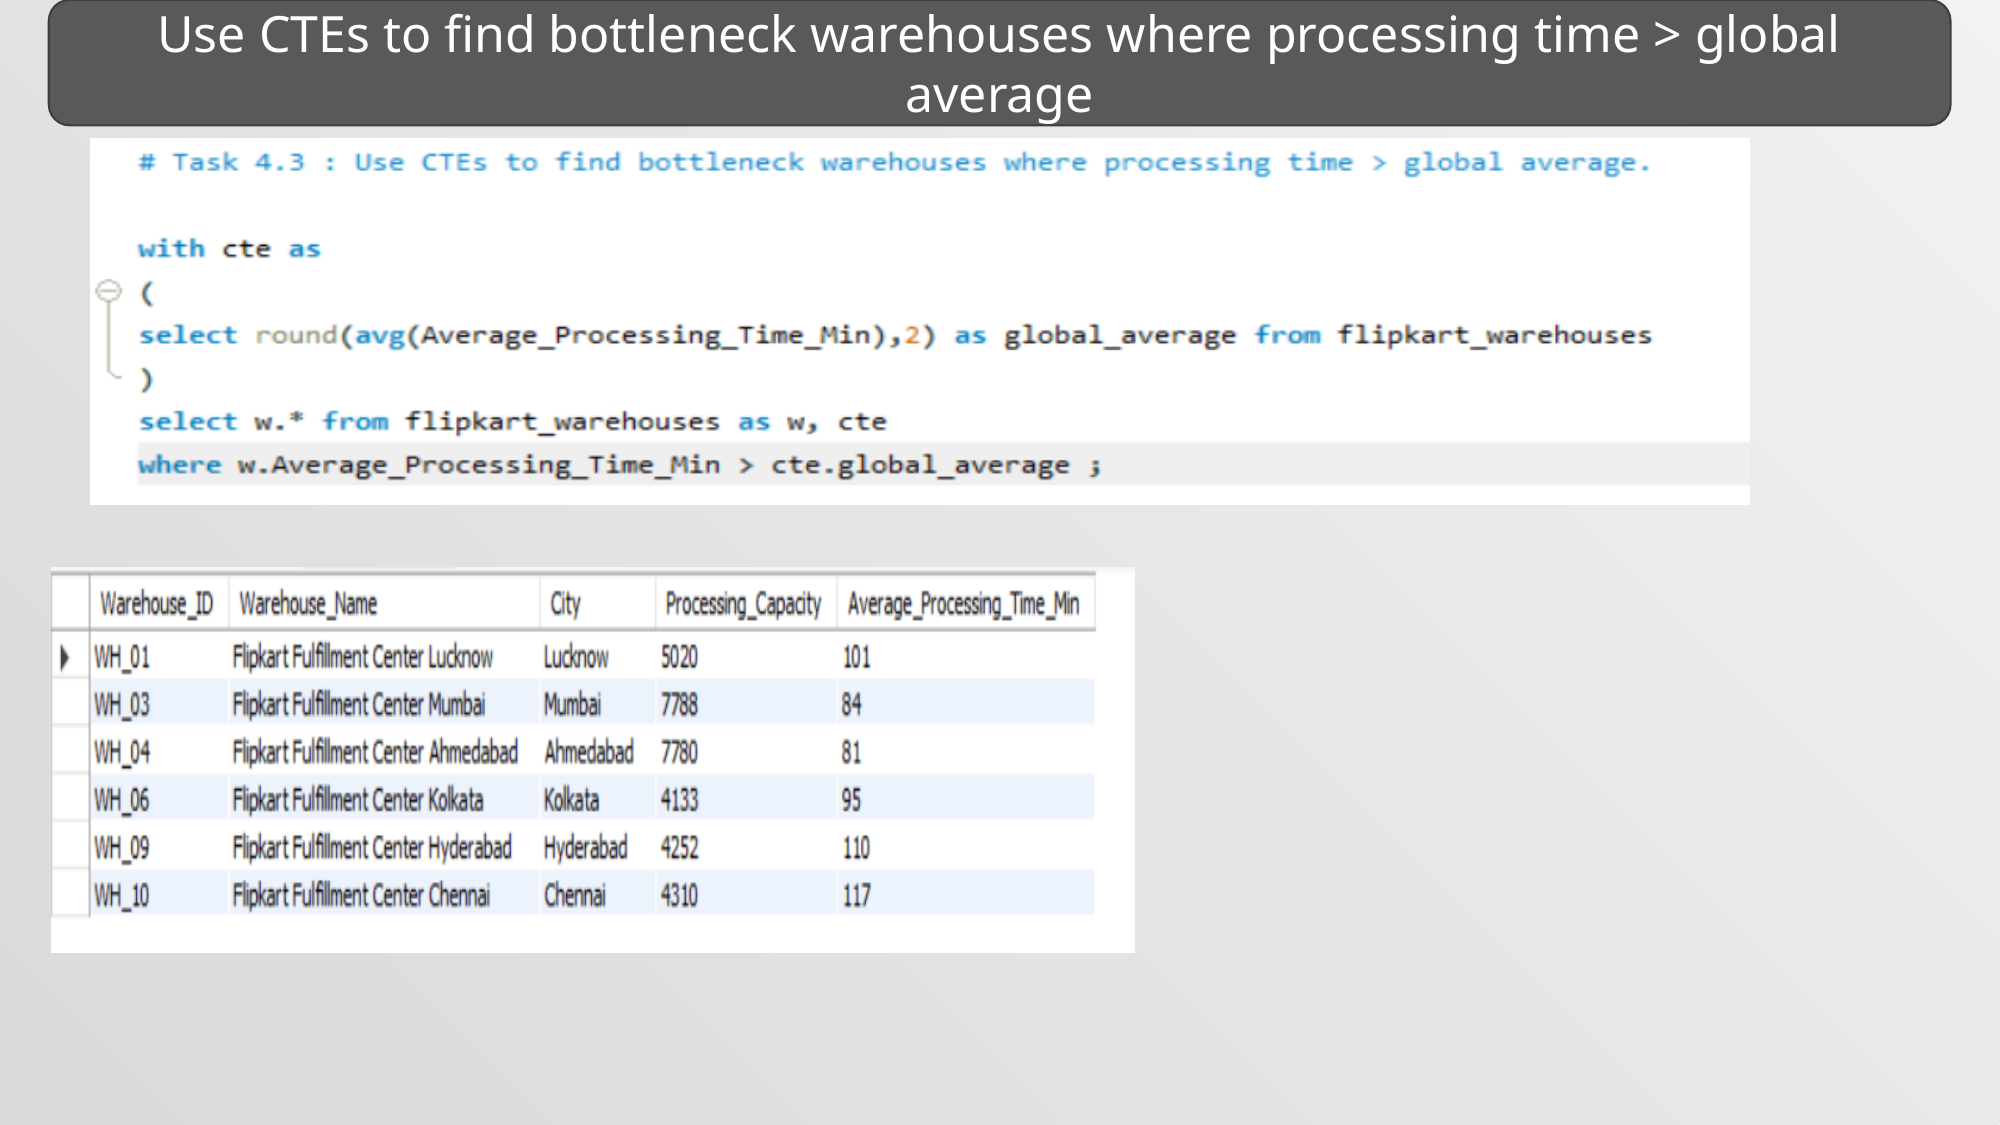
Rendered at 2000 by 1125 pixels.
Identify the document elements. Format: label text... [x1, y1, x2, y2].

text_box Use CTEs to find bottleneck warehouses where processing time > global average [47, 0, 1952, 127]
picture [51, 567, 1136, 953]
picture [90, 138, 1750, 505]
